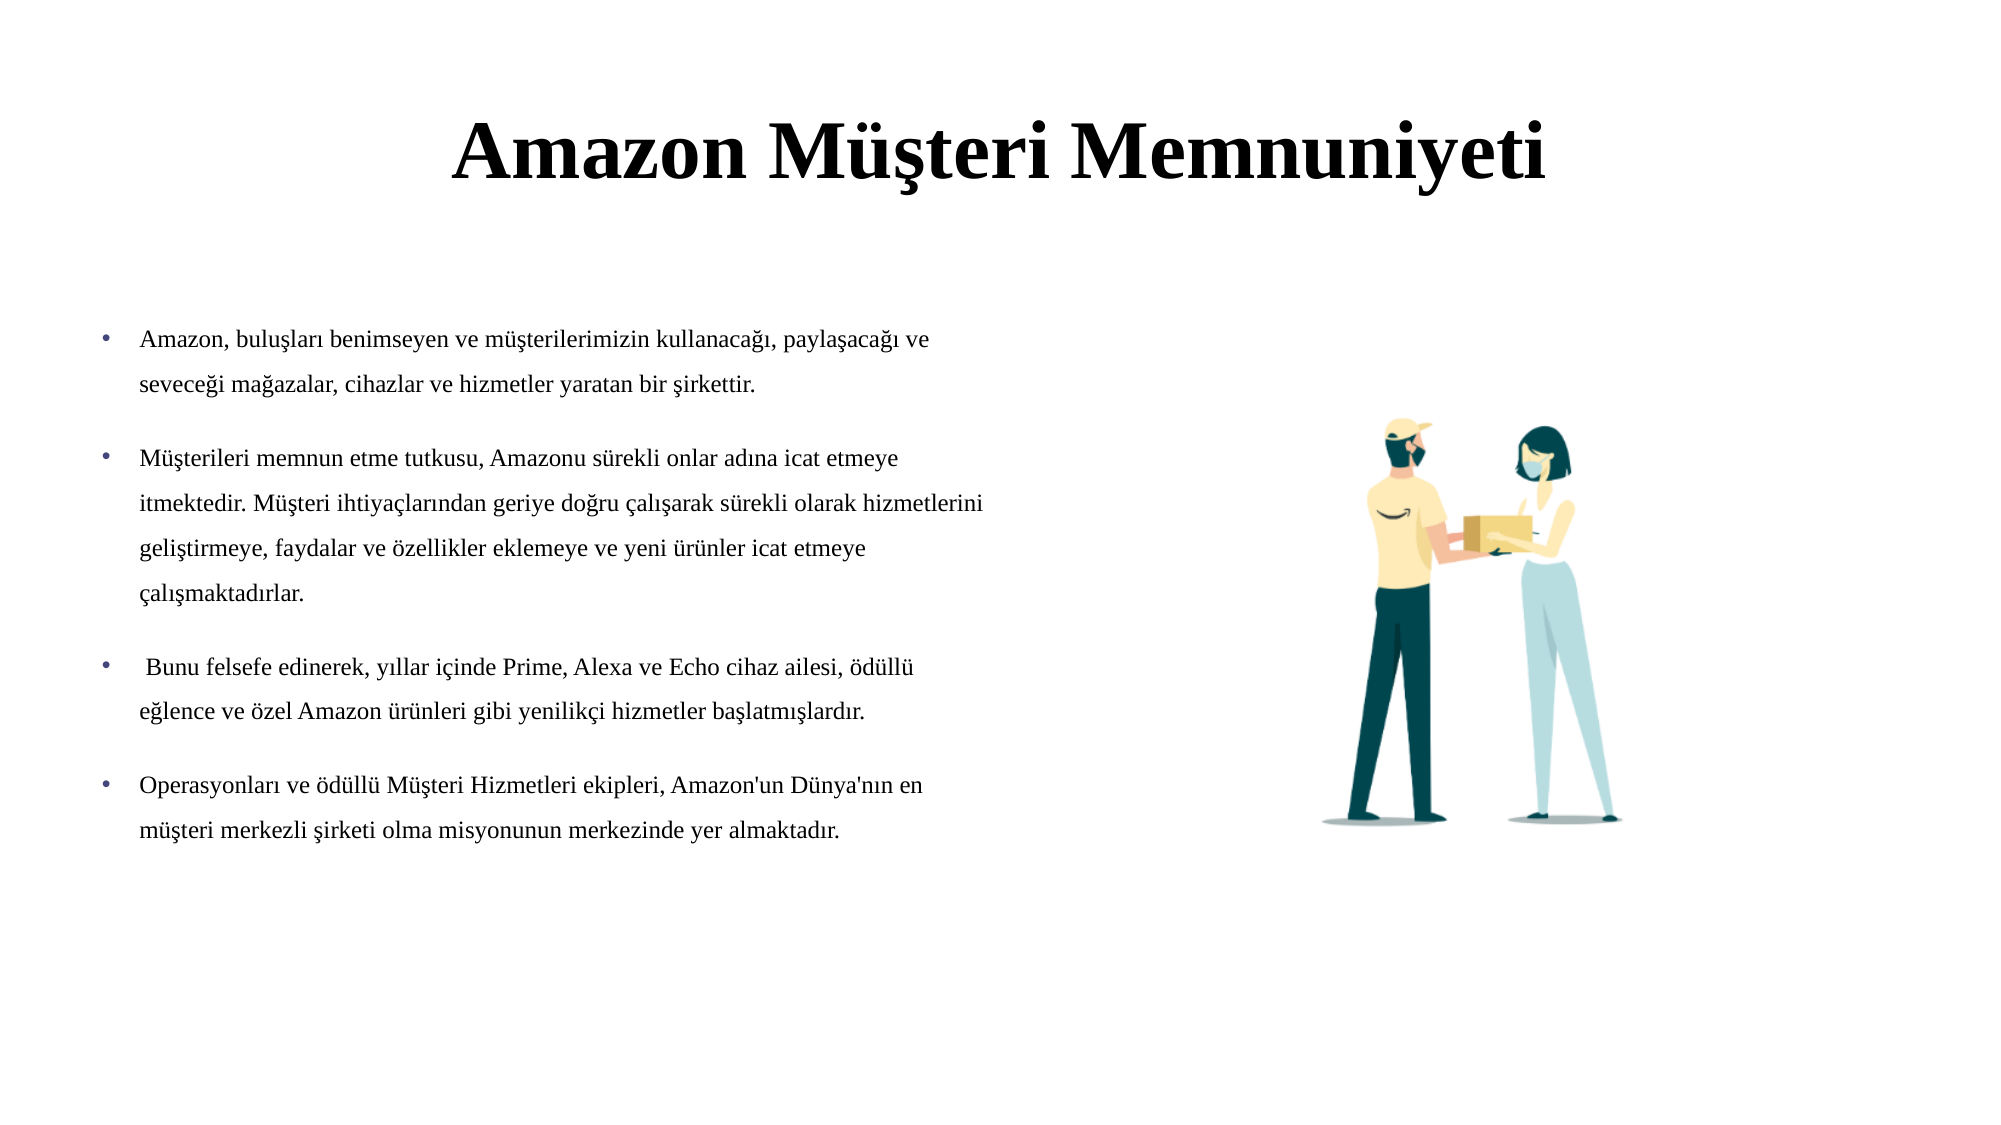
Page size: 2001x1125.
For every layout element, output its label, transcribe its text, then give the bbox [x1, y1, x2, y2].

list Amazon Müşteri Memnuniyeti [0, 87, 2000, 301]
picture [1188, 299, 1780, 913]
text_box Amazon, buluşları benimseyen ve müşterilerimizin kullanacağı, paylaşacağı ve seveceği mağazalar, cihazlar ve hizmetler yaratan bir şirkettir. Müşterileri memnun etme tutkusu, Amazonu sürekli onlar adına icat etmeye itmektedir. Müşteri ihtiyaçlarından geriye doğru çalışarak sürekli olarak hizmetlerini geliştirmeye, faydalar ve özellikler eklemeye ve yeni ürünler icat etmeye çalışmaktadırlar. Bunu felsefe edinerek, yıllar içinde Prime, Alexa ve Echo cihaz ailesi, ödüllü eğlence ve özel Amazon ürünleri gibi yenilikçi hizmetler başlatmışlardır. Operasyonları ve ödüllü Müşteri Hizmetleri ekipleri, Amazon'un Dünya'nın en müşteri merkezli şirketi olma misyonunun merkezinde yer almaktadır. [87, 300, 1000, 1010]
